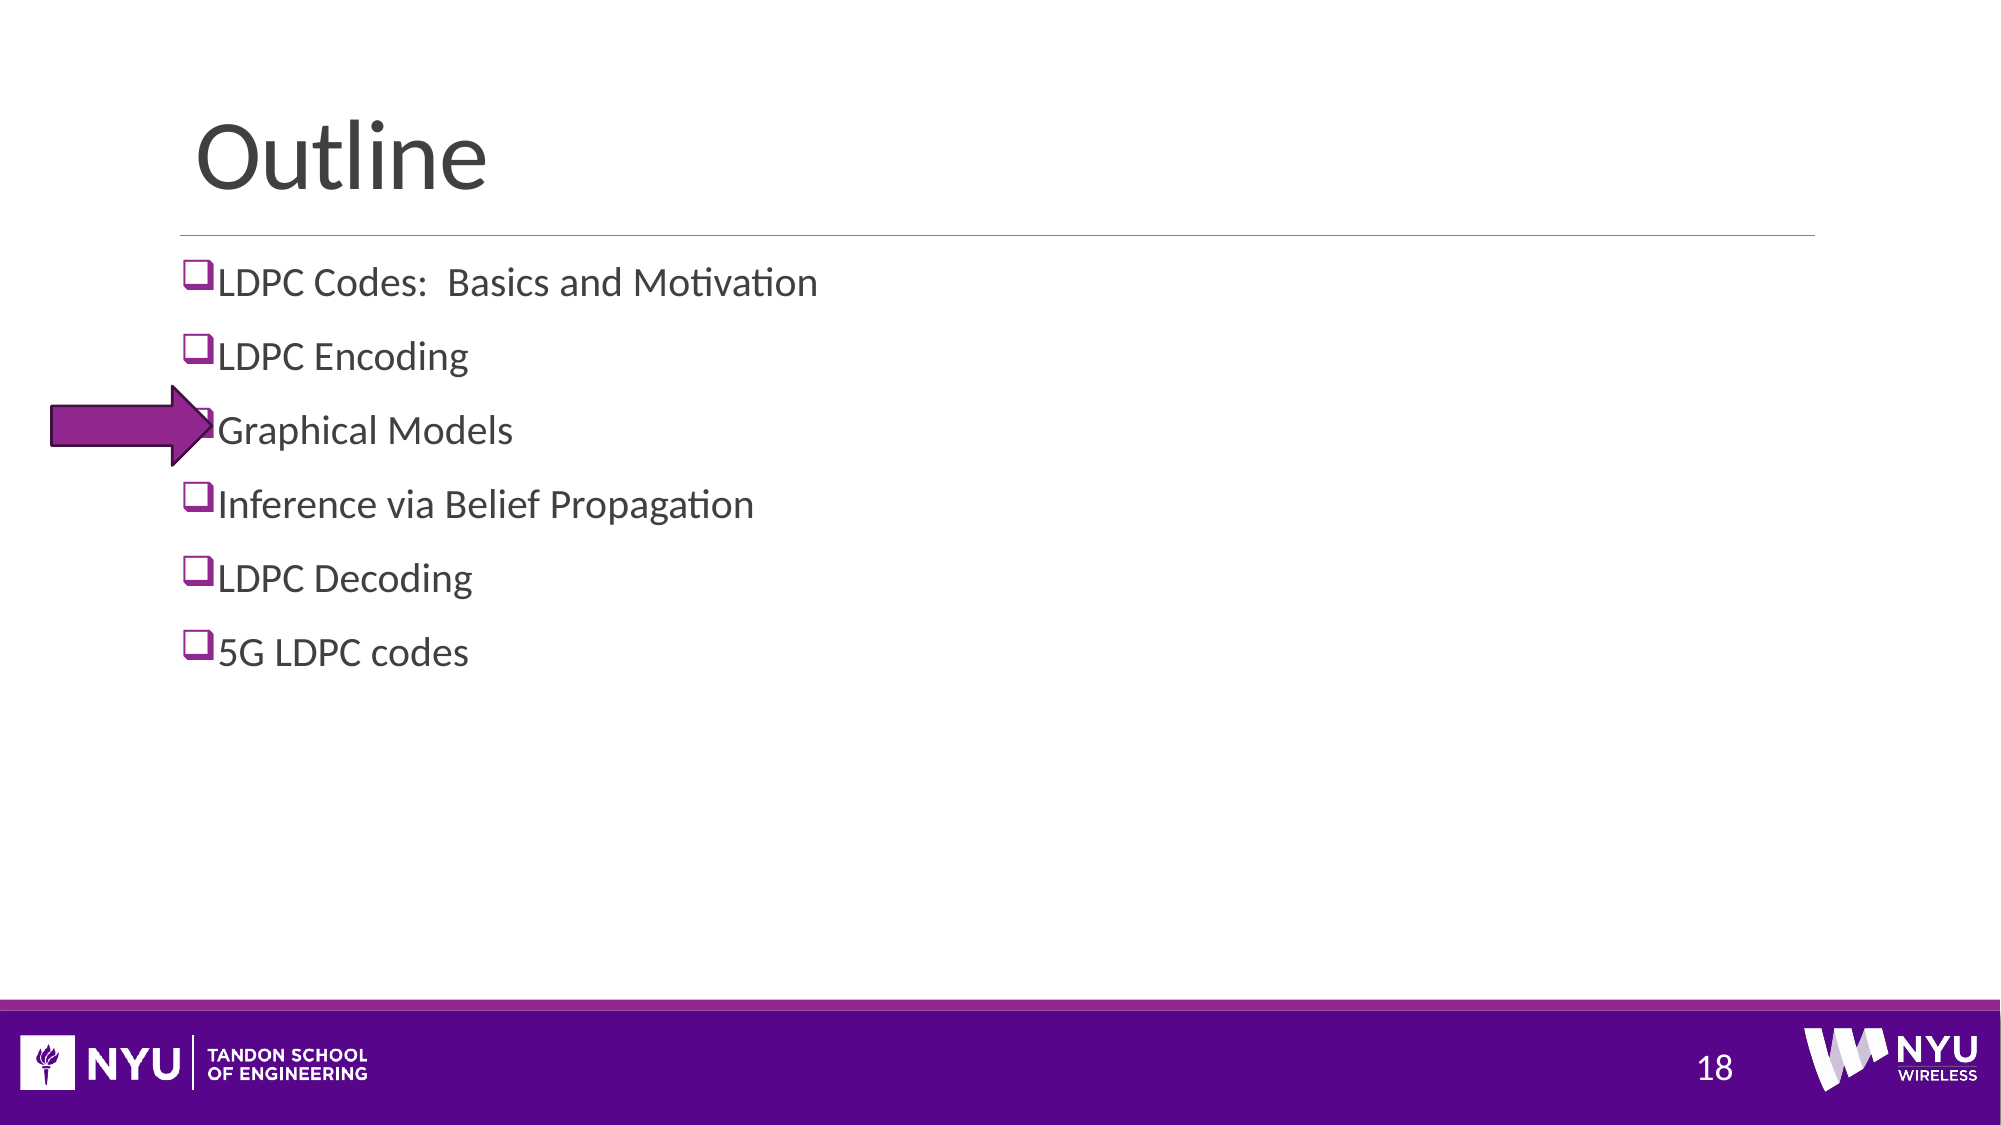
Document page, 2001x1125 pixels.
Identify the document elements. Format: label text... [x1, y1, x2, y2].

list LDPC Codes: Basics and Motivation LDPC Encoding Graphical Models Inference via Belief Propagation LDPC Decoding 5G LDPC codes [180, 252, 1830, 963]
text_box [50, 384, 213, 467]
title Outline [180, 47, 1830, 218]
slide_number 18 [1533, 1035, 1749, 1096]
